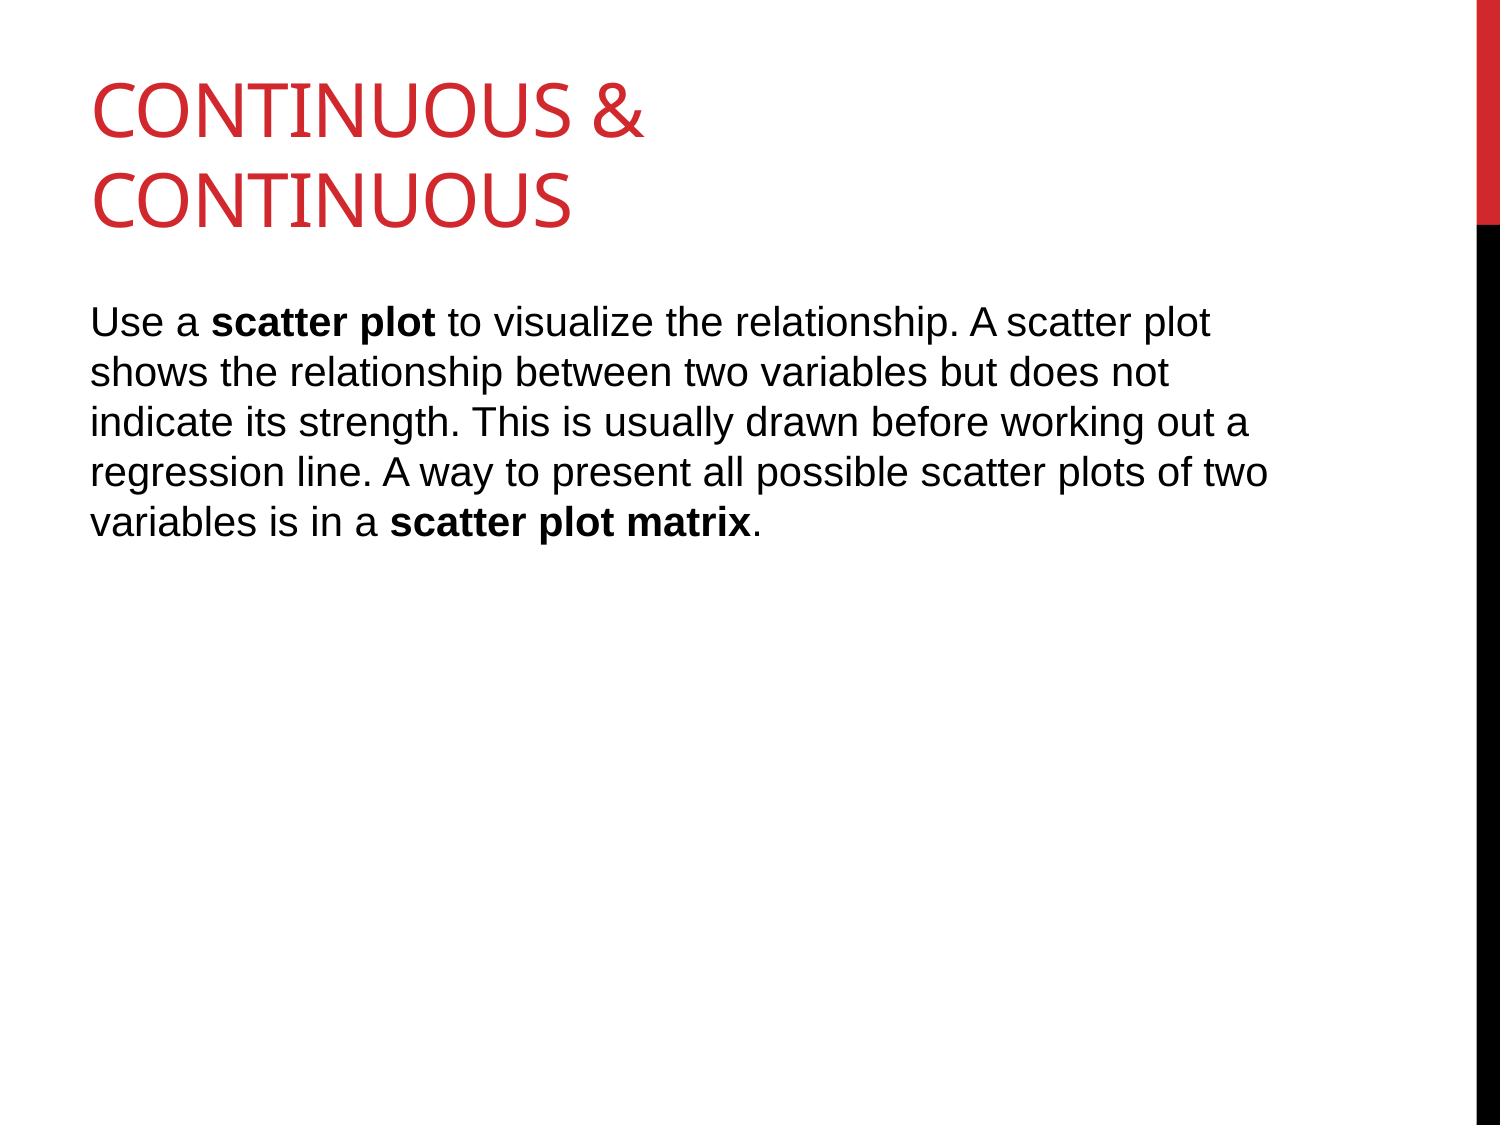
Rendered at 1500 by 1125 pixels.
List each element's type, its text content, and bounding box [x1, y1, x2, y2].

title Continuous & Continuous [75, 25, 1025, 250]
list Use a scatter plot to visualize the relationship. A scatter plot shows the relationship between two variables but does not indicate its strength. This is usually drawn before working out a regression line. A way to present all possible scatter plots of two variables is in a scatter plot matrix. [75, 287, 1325, 1005]
